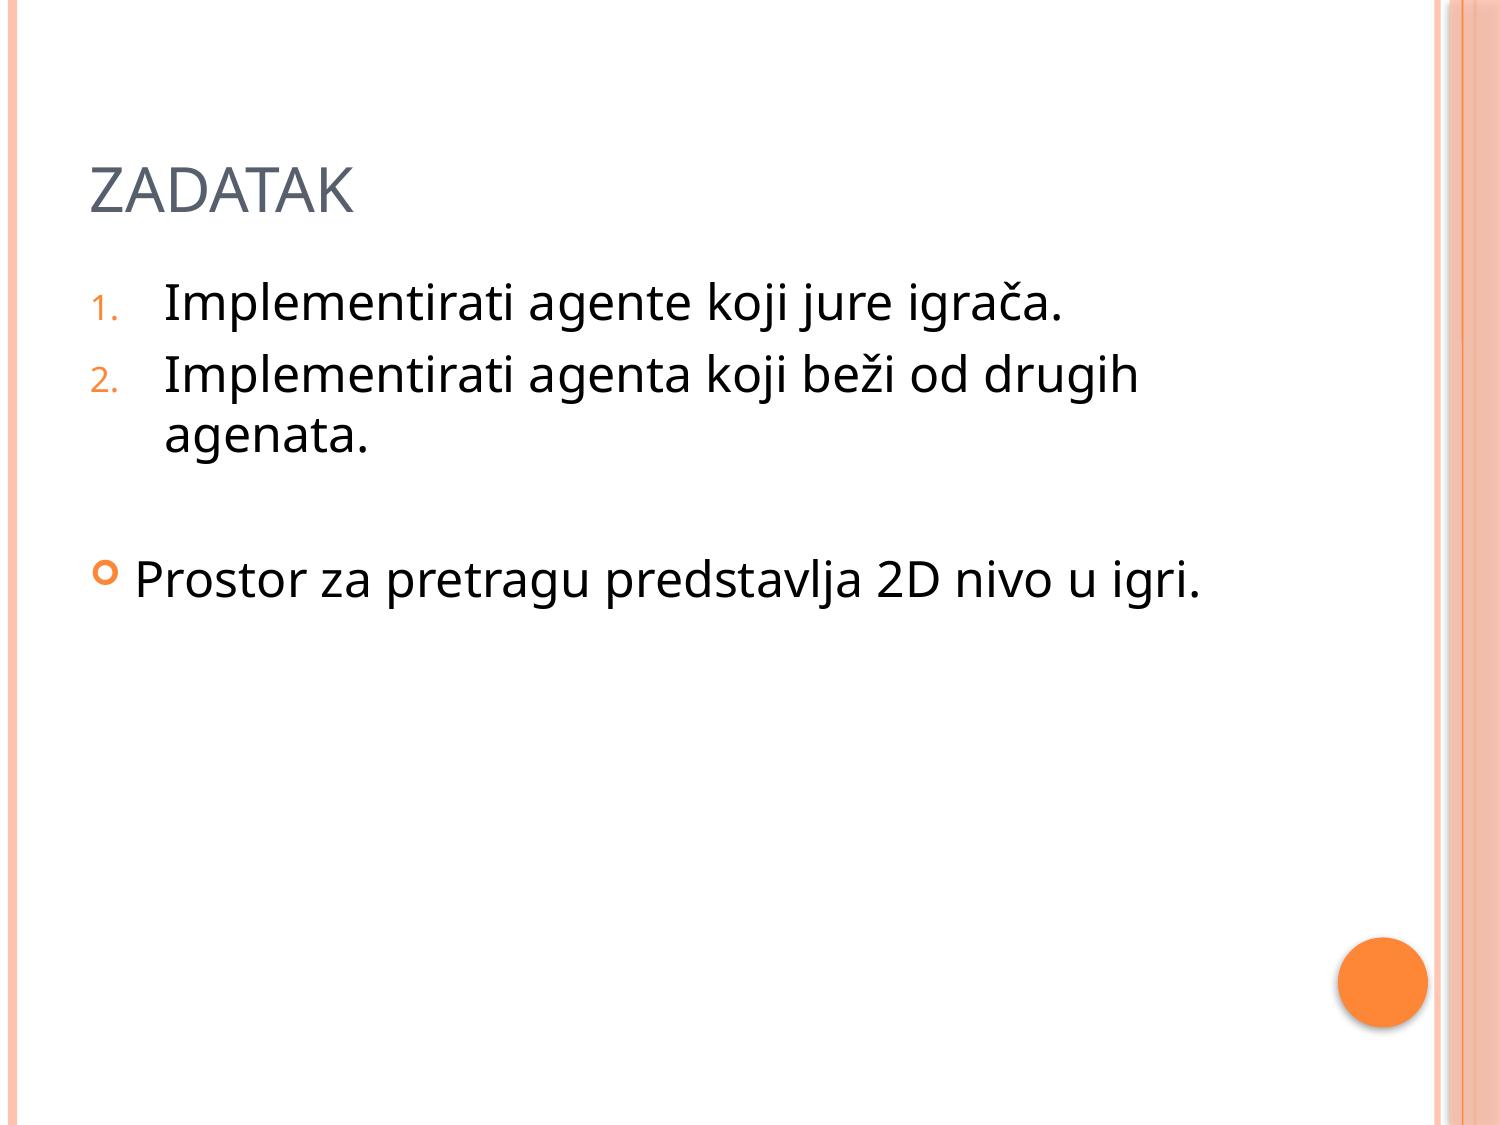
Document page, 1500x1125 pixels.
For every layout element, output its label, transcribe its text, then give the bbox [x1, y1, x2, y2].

list Implementirati agente koji jure igrača. Implementirati agenta koji beži od drugih agenata. Prostor za pretragu predstavlja 2D nivo u igri. [75, 262, 1300, 1062]
title Zadatak [75, 45, 1300, 233]
